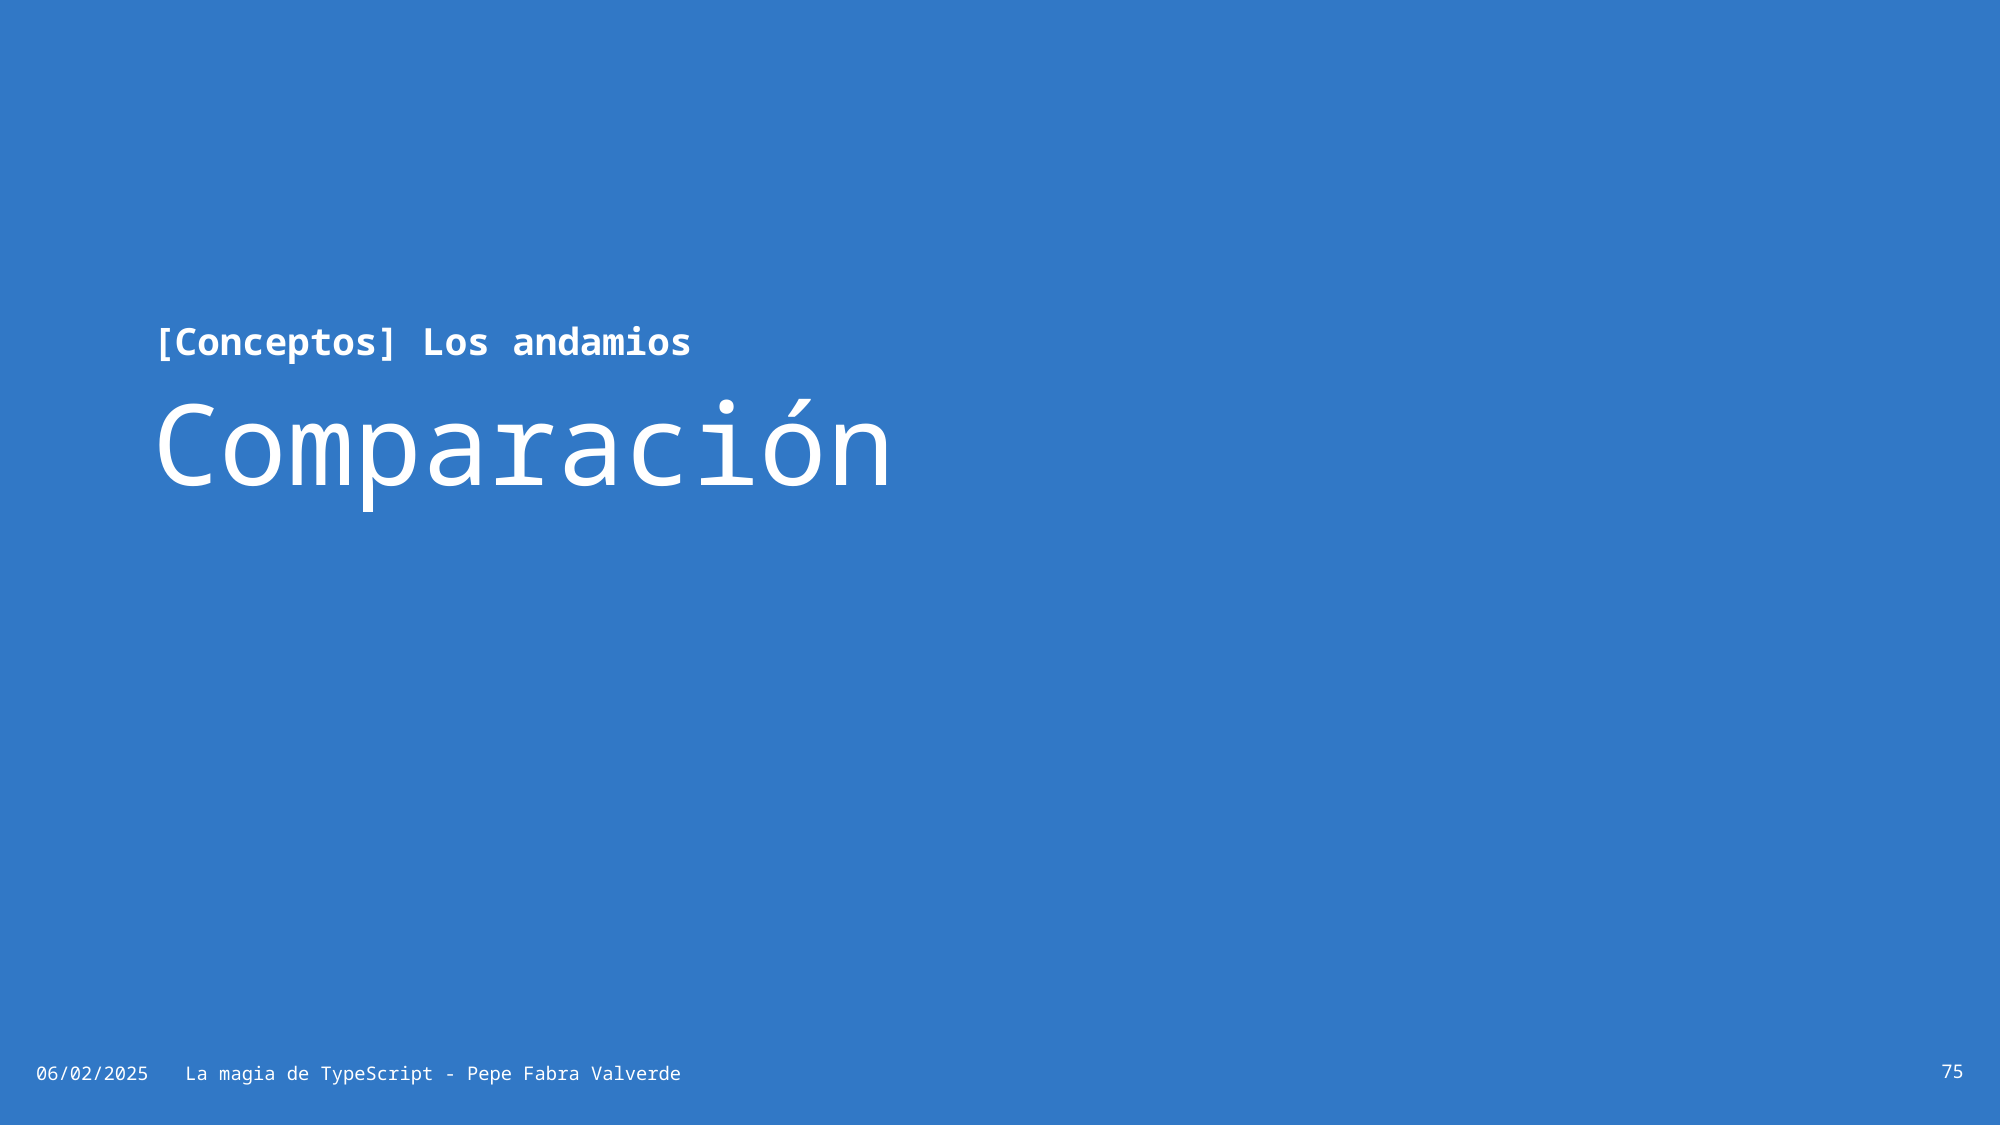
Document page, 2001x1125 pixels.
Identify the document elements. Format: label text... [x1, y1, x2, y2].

text_box [Conceptos] Los andamios [137, 310, 1138, 371]
footer La magia de TypeScript - Pepe Fabra Valverde [170, 1042, 846, 1103]
slide_number 75 [1528, 1042, 1979, 1103]
title Comparación [137, 298, 1863, 516]
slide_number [21, 1042, 166, 1103]
